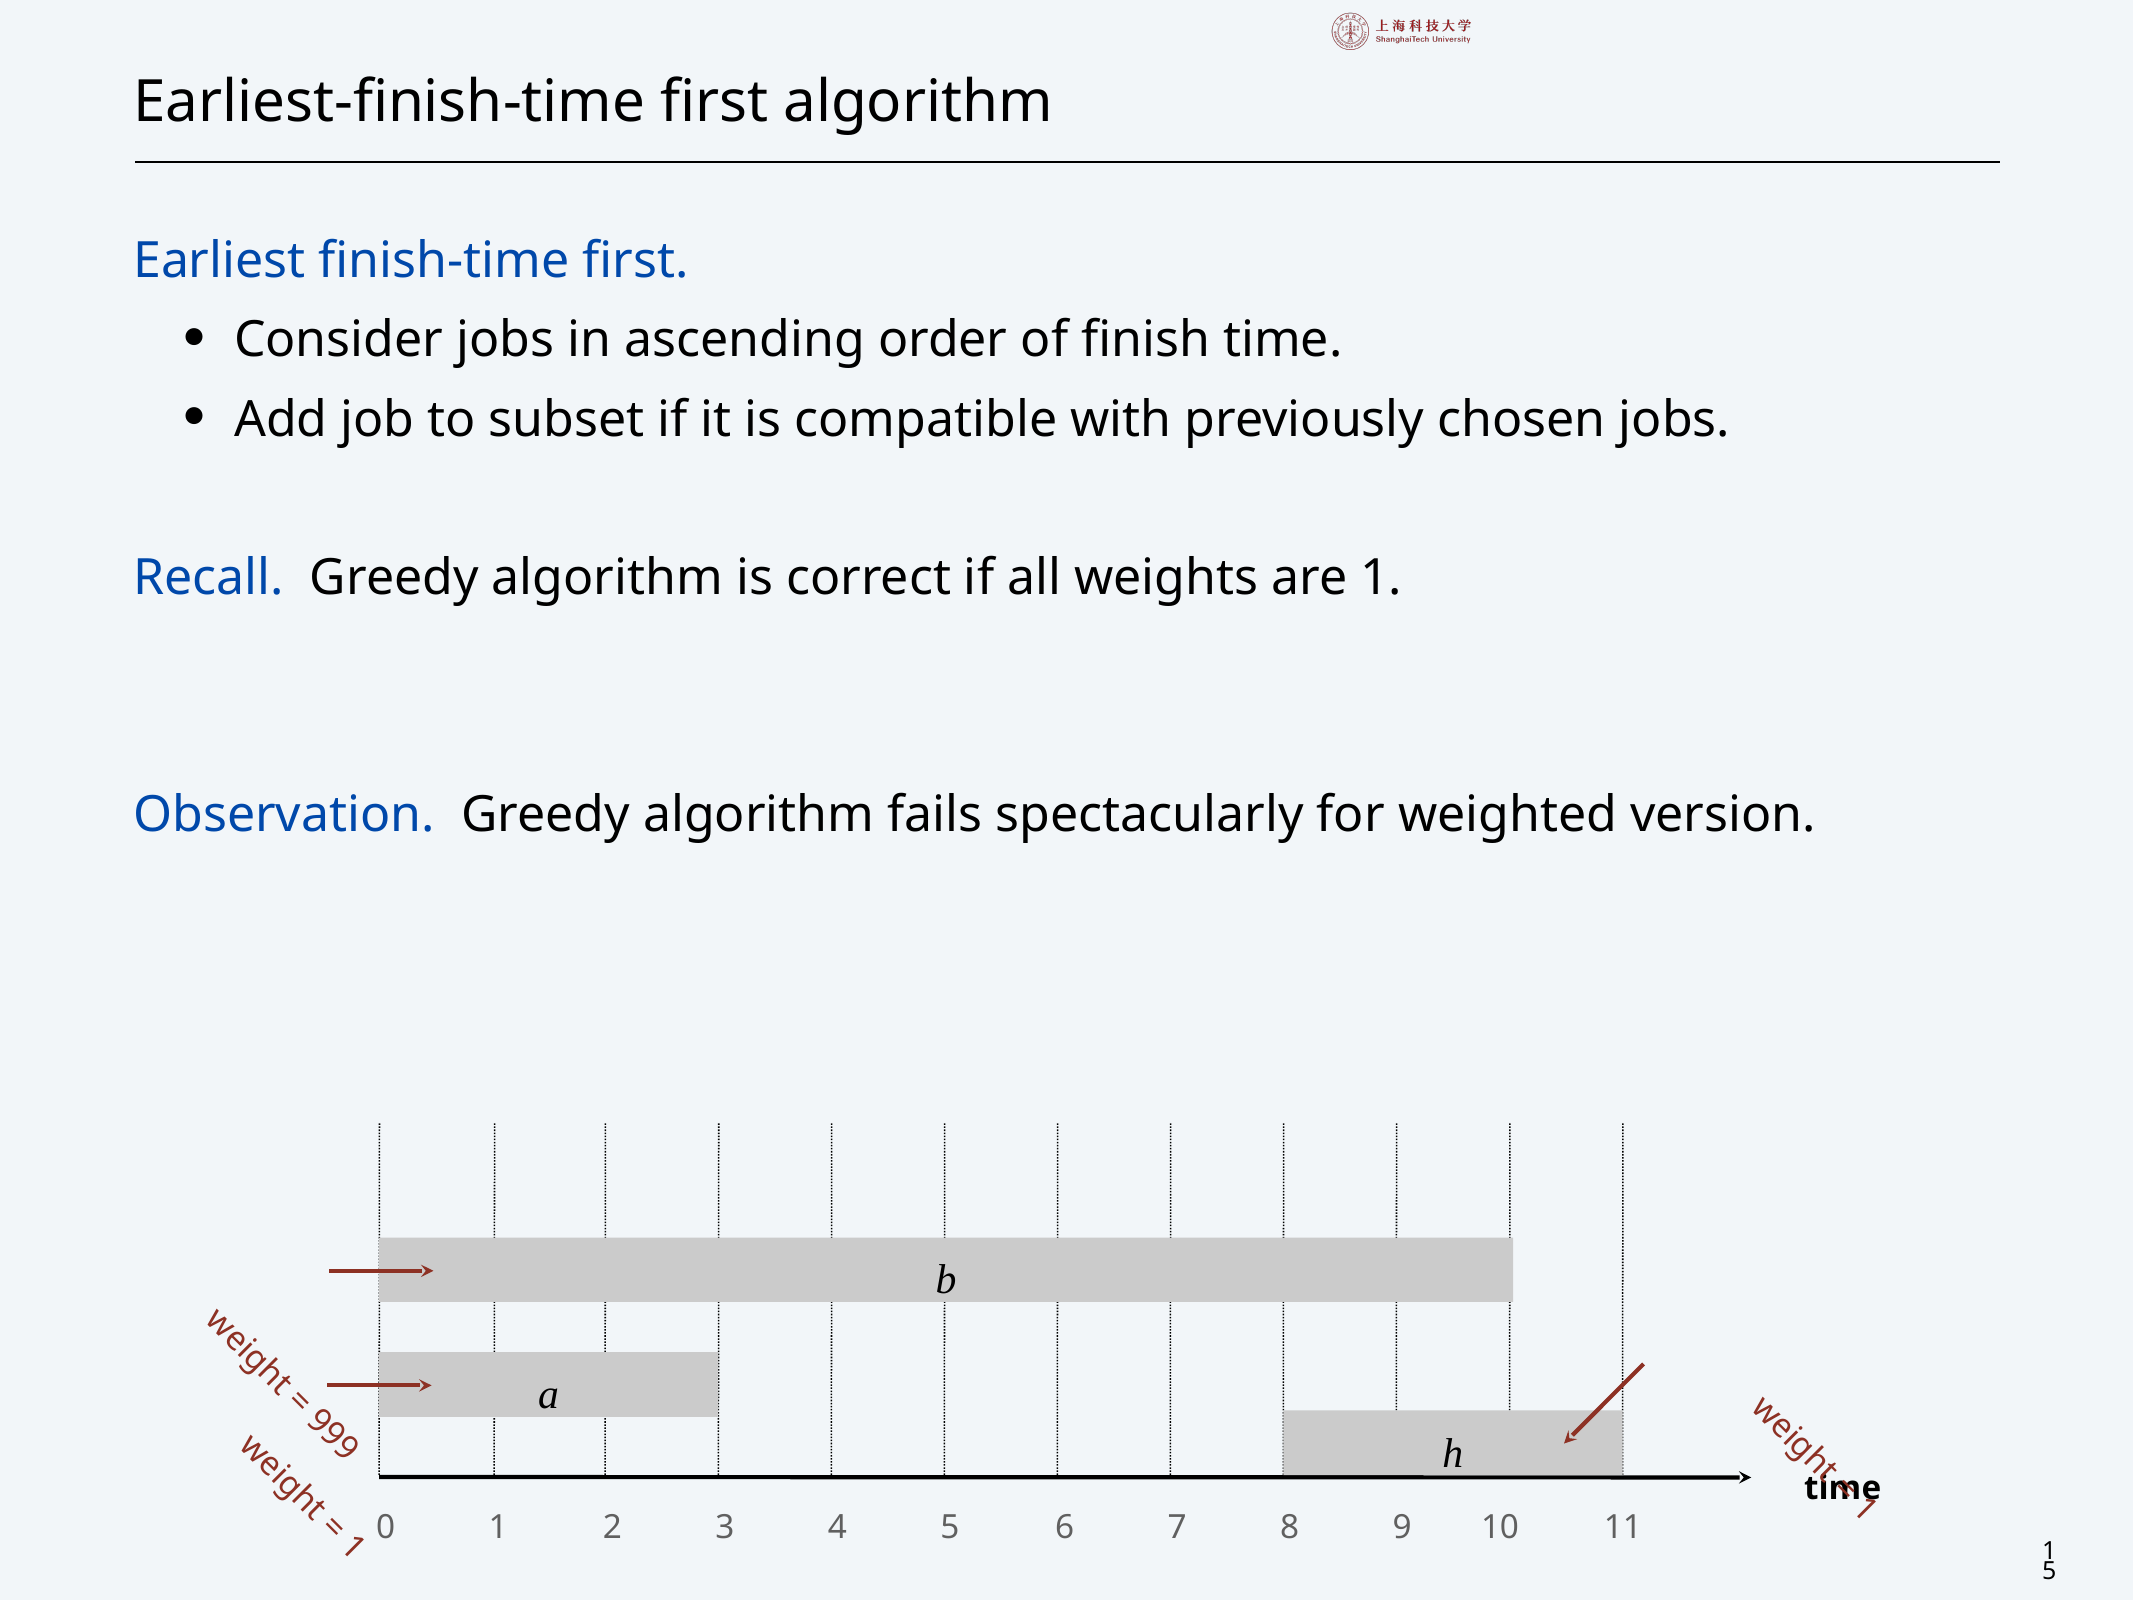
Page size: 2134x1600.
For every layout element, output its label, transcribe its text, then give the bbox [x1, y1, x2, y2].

list Earliest finish-time first. Consider jobs in ascending order of finish time. Add job to subset if it is compatible with previously chosen jobs. Recall. Greedy algorithm is correct if all weights are 1. Observation. Greedy algorithm fails spectacularly for weighted version. [132, 207, 2001, 1551]
title Earliest-finish-time first algorithm [132, 0, 2001, 134]
picture [1327, 0, 1478, 109]
slide_number 15 [2035, 1532, 2065, 1576]
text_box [202, 1122, 1934, 1578]
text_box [1563, 1330, 1944, 1540]
